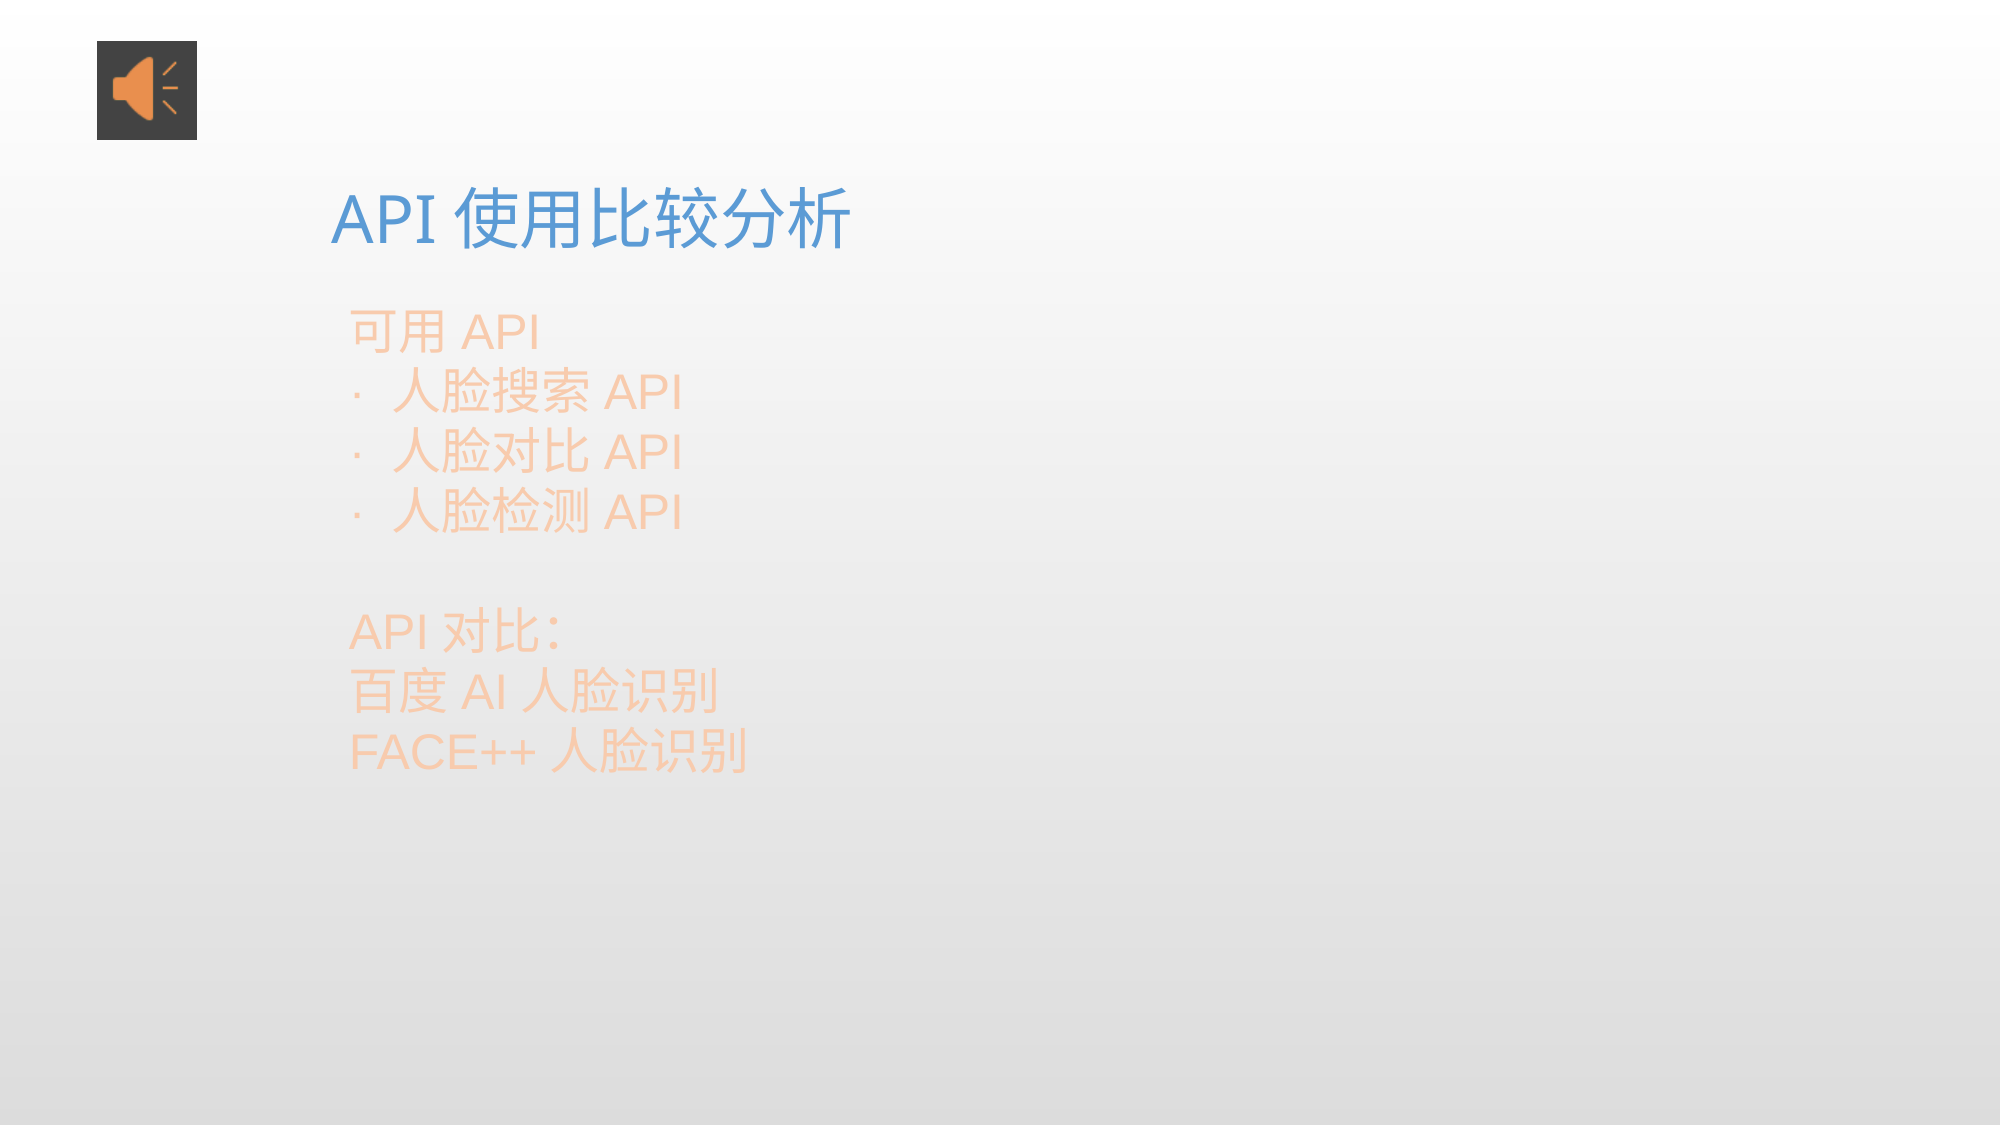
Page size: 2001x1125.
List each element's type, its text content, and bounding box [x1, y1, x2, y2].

text_box 可用API · 人脸搜索API · 人脸对比API · 人脸检测API API对比： 百度AI人脸识别 FACE++人脸识别 [334, 292, 857, 788]
picture [95, 39, 198, 142]
text_box API使用比较分析 [316, 129, 1045, 265]
